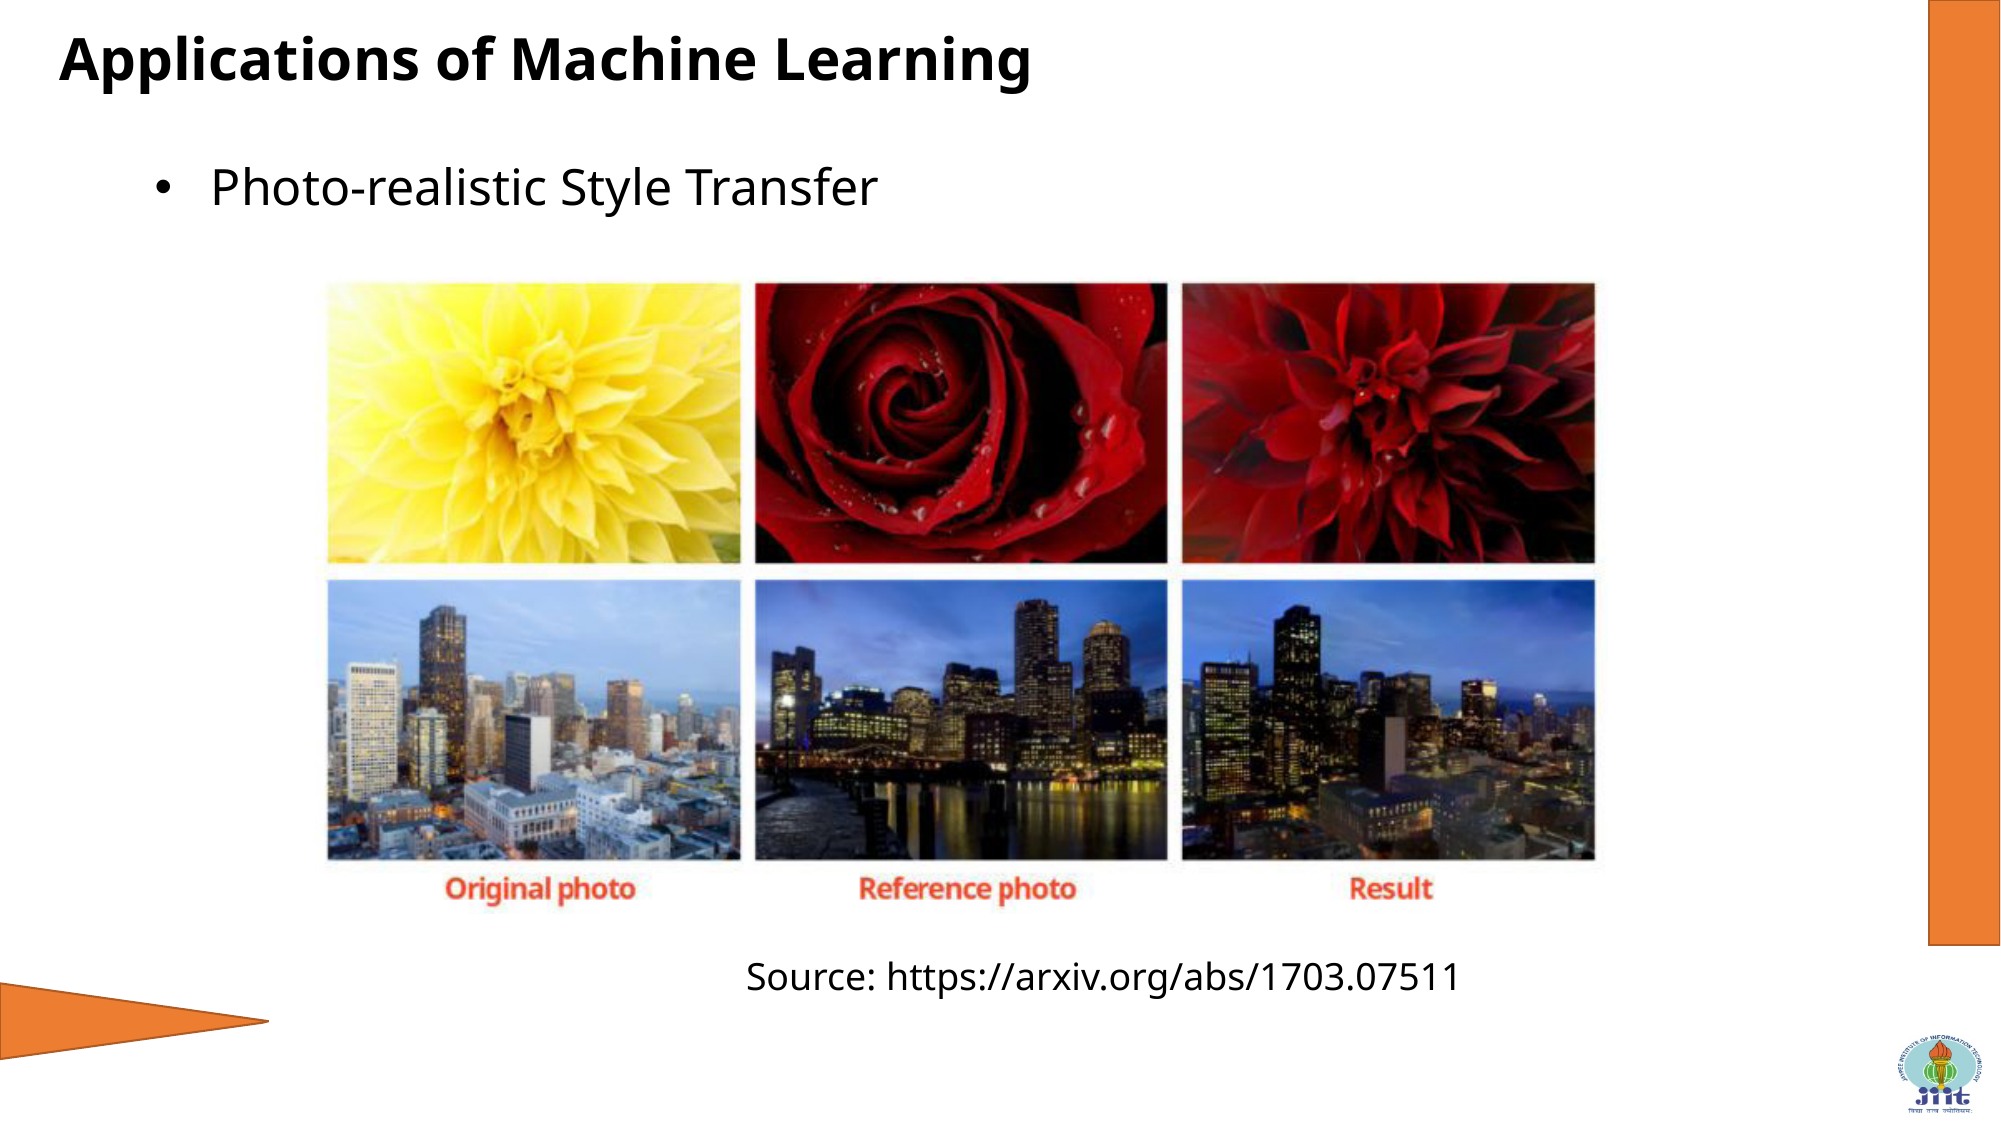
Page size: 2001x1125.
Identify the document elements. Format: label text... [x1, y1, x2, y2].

picture [315, 277, 1608, 914]
picture [1898, 1035, 1982, 1113]
text_box Photo-realistic Style Transfer [139, 118, 1385, 224]
text_box Source: https://arxiv.org/abs/1703.07511 [731, 945, 1483, 1006]
text_box Applications of Machine Learning [44, 14, 1242, 99]
